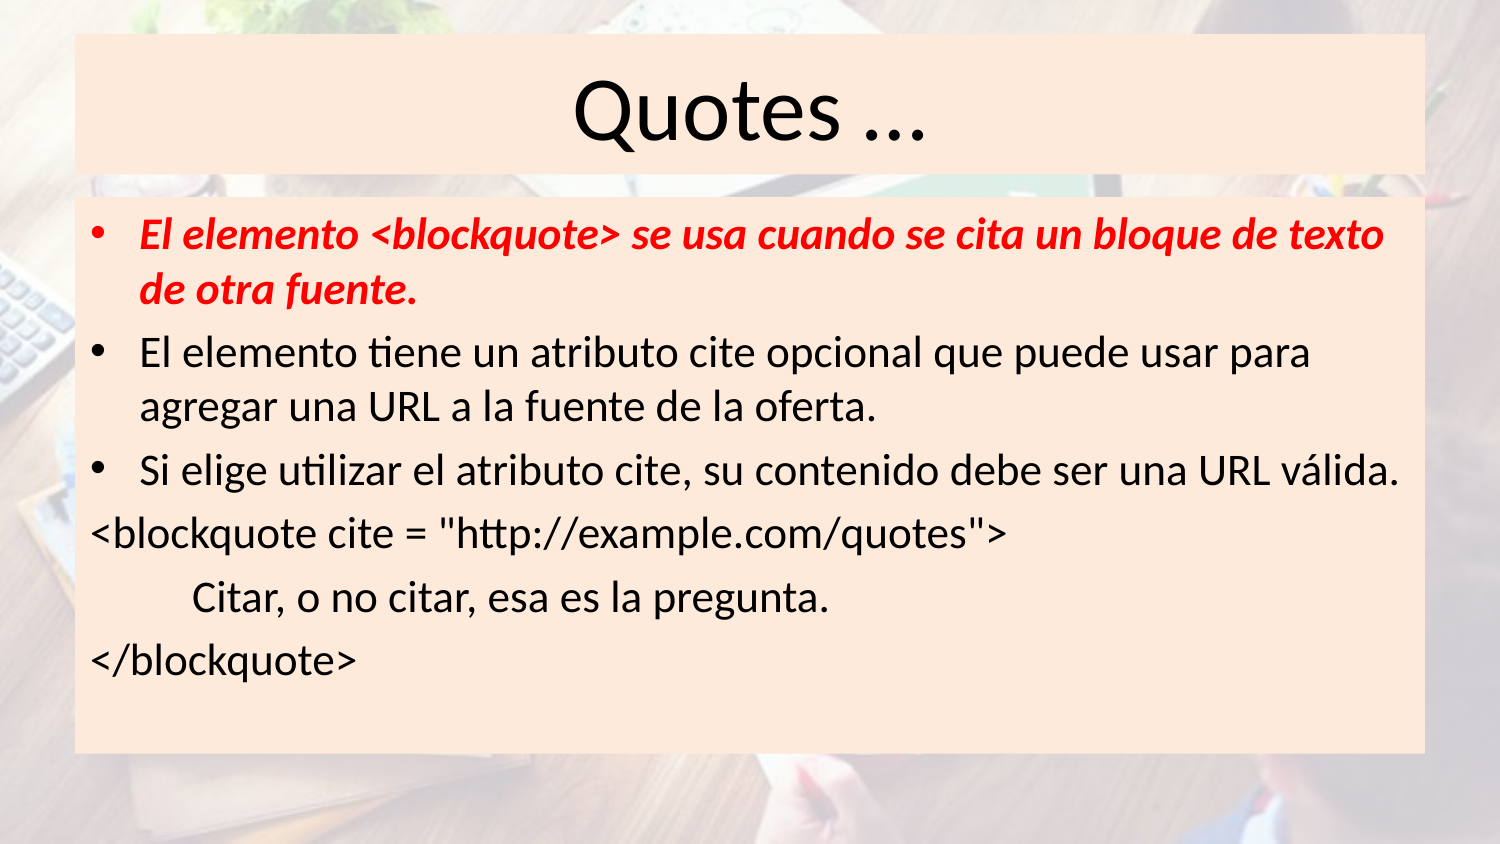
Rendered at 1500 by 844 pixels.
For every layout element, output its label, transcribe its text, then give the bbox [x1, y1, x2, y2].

list El elemento <blockquote> se usa cuando se cita un bloque de texto de otra fuente. El elemento tiene un atributo cite opcional que puede usar para agregar una URL a la fuente de la oferta. Si elige utilizar el atributo cite, su contenido debe ser una URL válida. <blockquote cite = "http://example.com/quotes"> Citar, o no citar, esa es la pregunta. </blockquote> [75, 196, 1425, 754]
title Quotes … [75, 33, 1425, 175]
